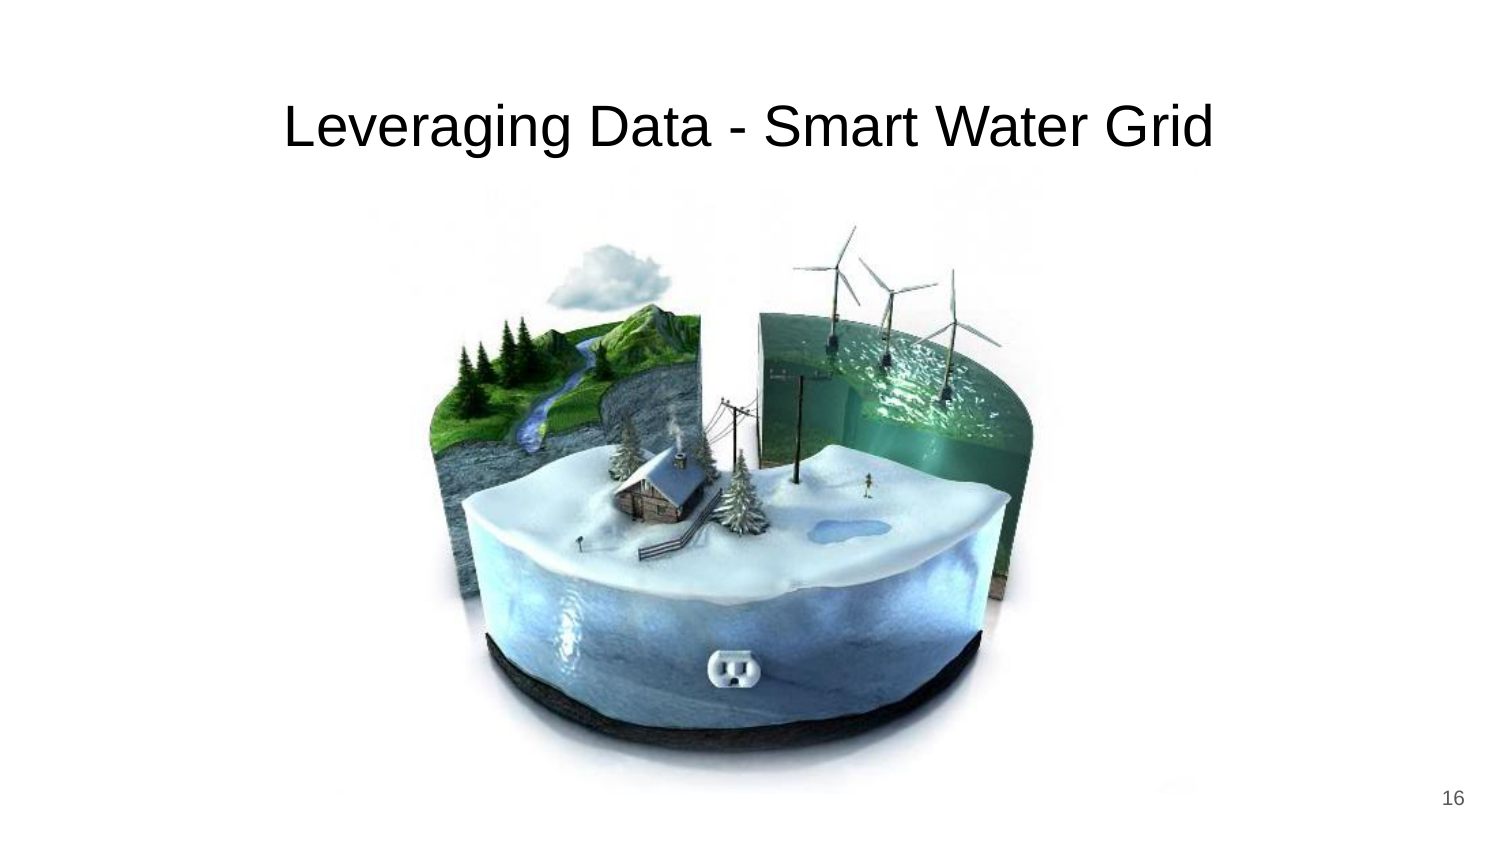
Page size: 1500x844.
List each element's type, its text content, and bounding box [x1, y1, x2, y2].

title Leveraging Data - Smart Water Grid [51, 72, 1449, 167]
picture [302, 166, 1198, 794]
slide_number ‹#› [1389, 764, 1480, 830]
